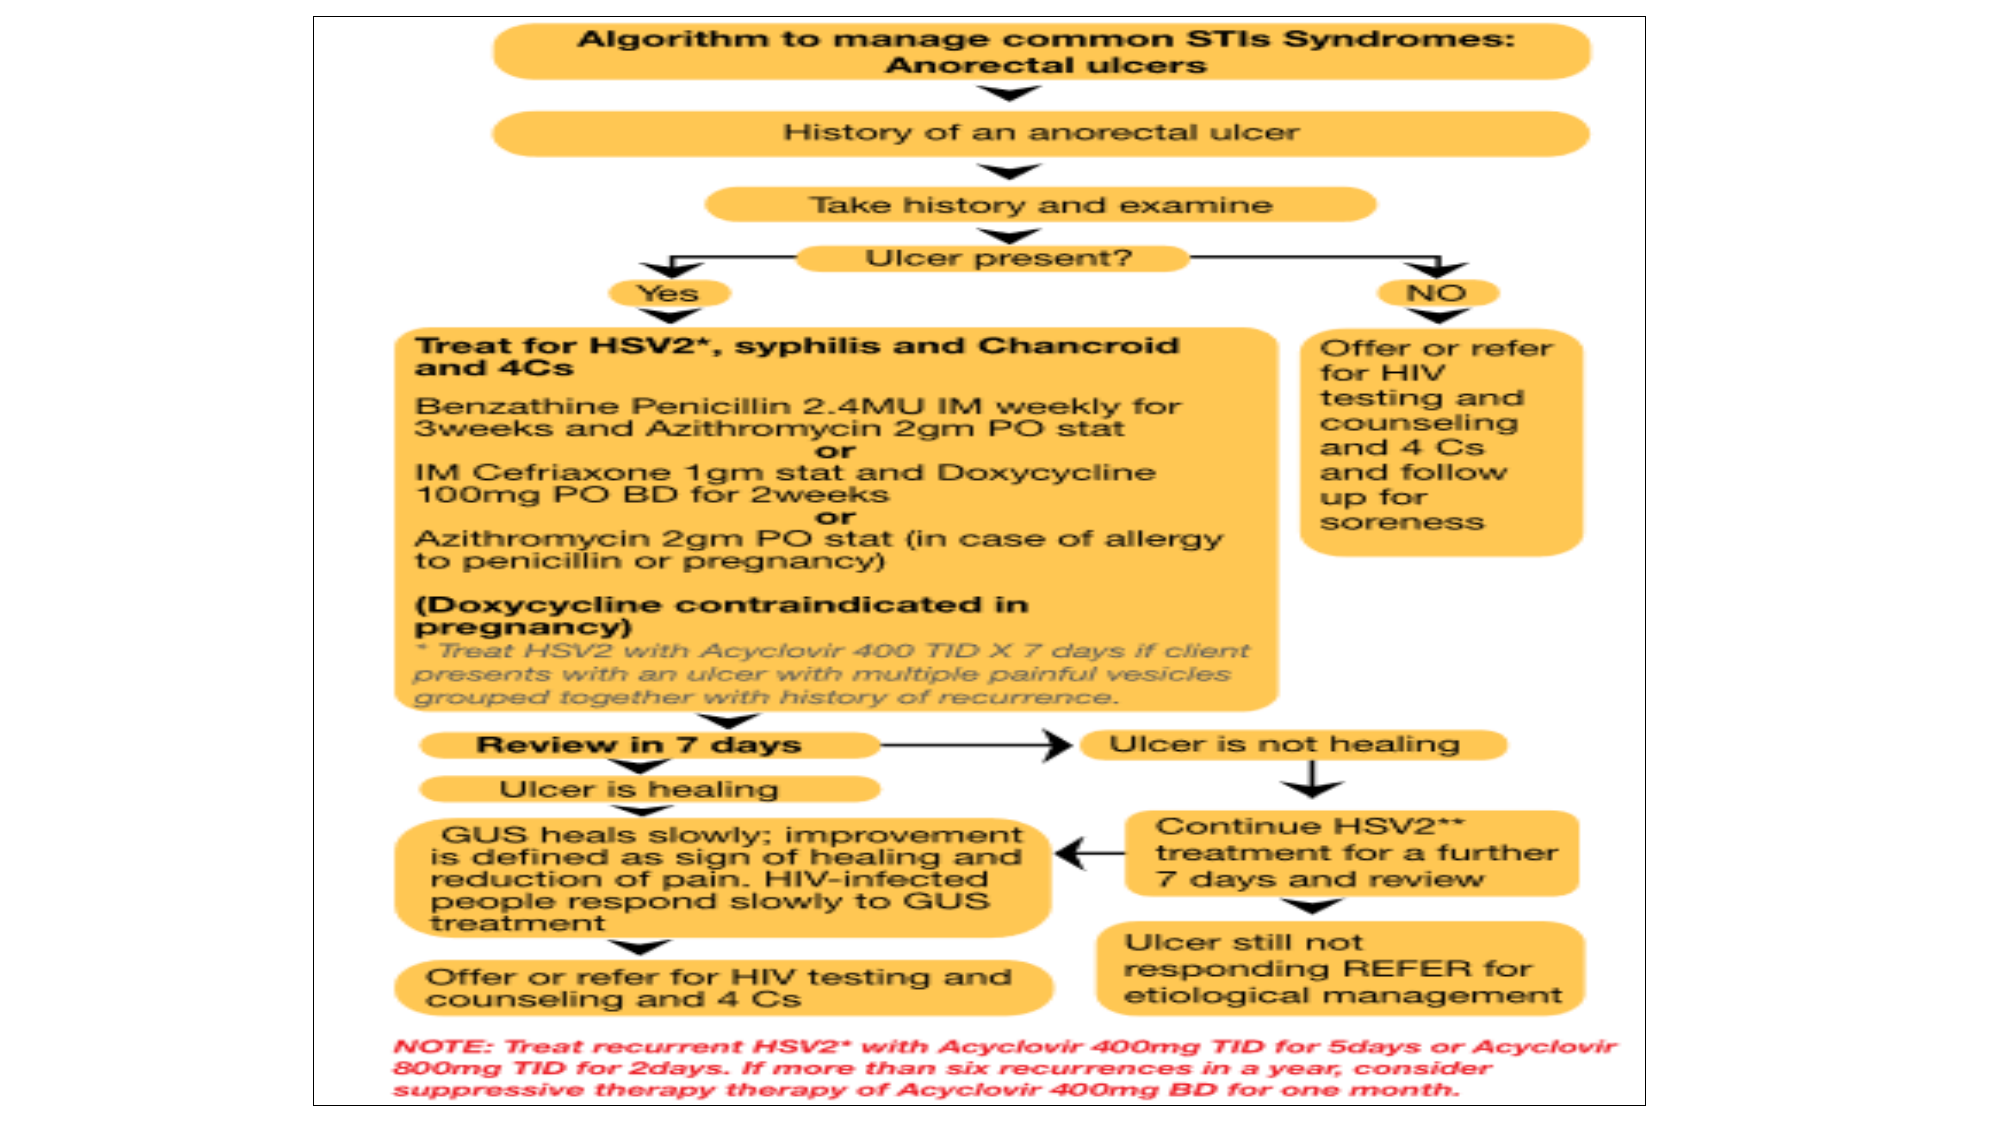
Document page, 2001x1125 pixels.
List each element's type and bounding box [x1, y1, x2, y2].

picture [313, 16, 1646, 1106]
